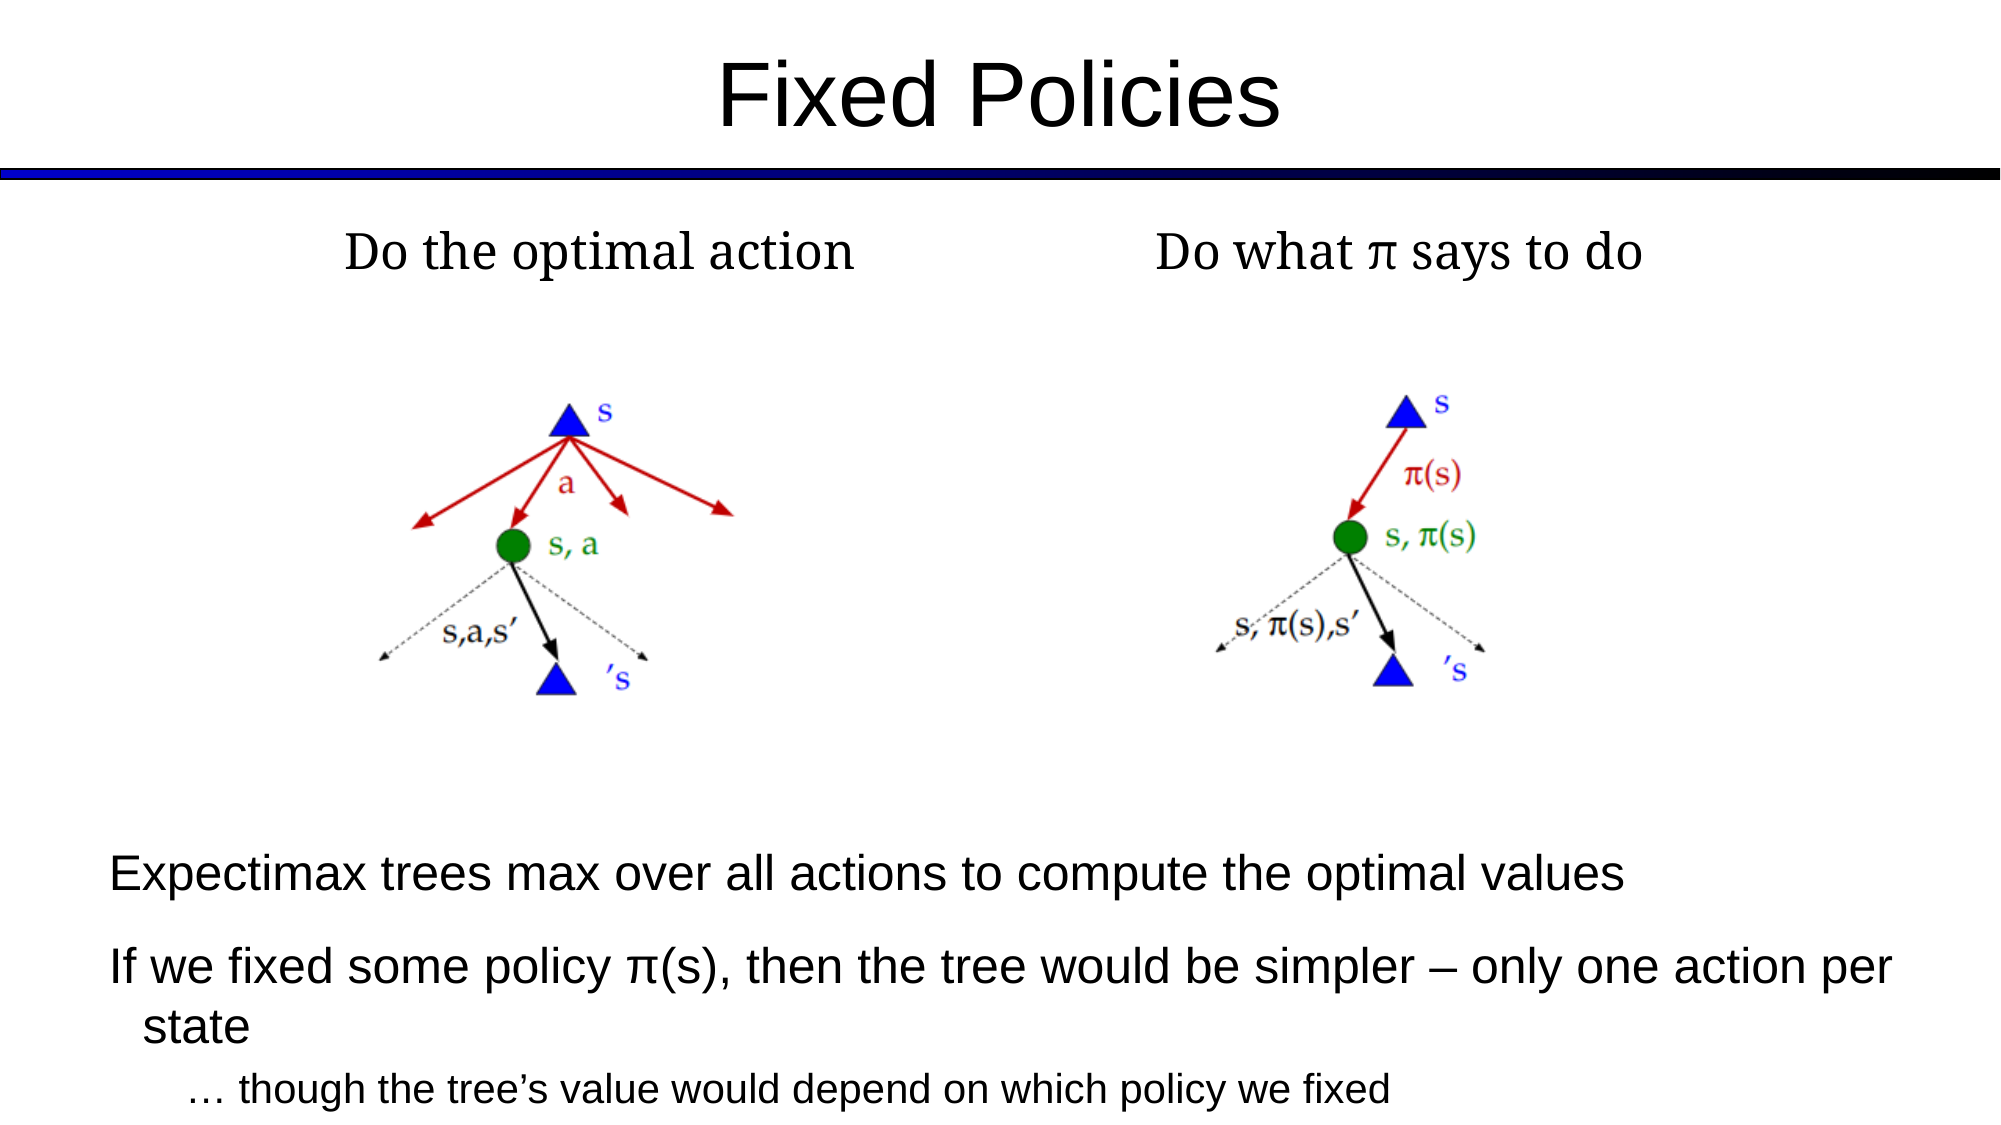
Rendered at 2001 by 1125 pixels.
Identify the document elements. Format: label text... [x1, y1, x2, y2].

title Fixed Policies [0, 0, 2000, 184]
picture [321, 371, 804, 730]
text_box Do what π says to do [1087, 211, 1713, 287]
text_box Do the optimal action [287, 211, 913, 287]
list Expectimax trees max over all actions to compute the optimal values If we fixed some policy π(s), then the tree would be simpler – only one action per state … though the tree’s value would depend on which policy we fixed [66, 832, 1934, 1125]
picture [1182, 375, 1580, 727]
